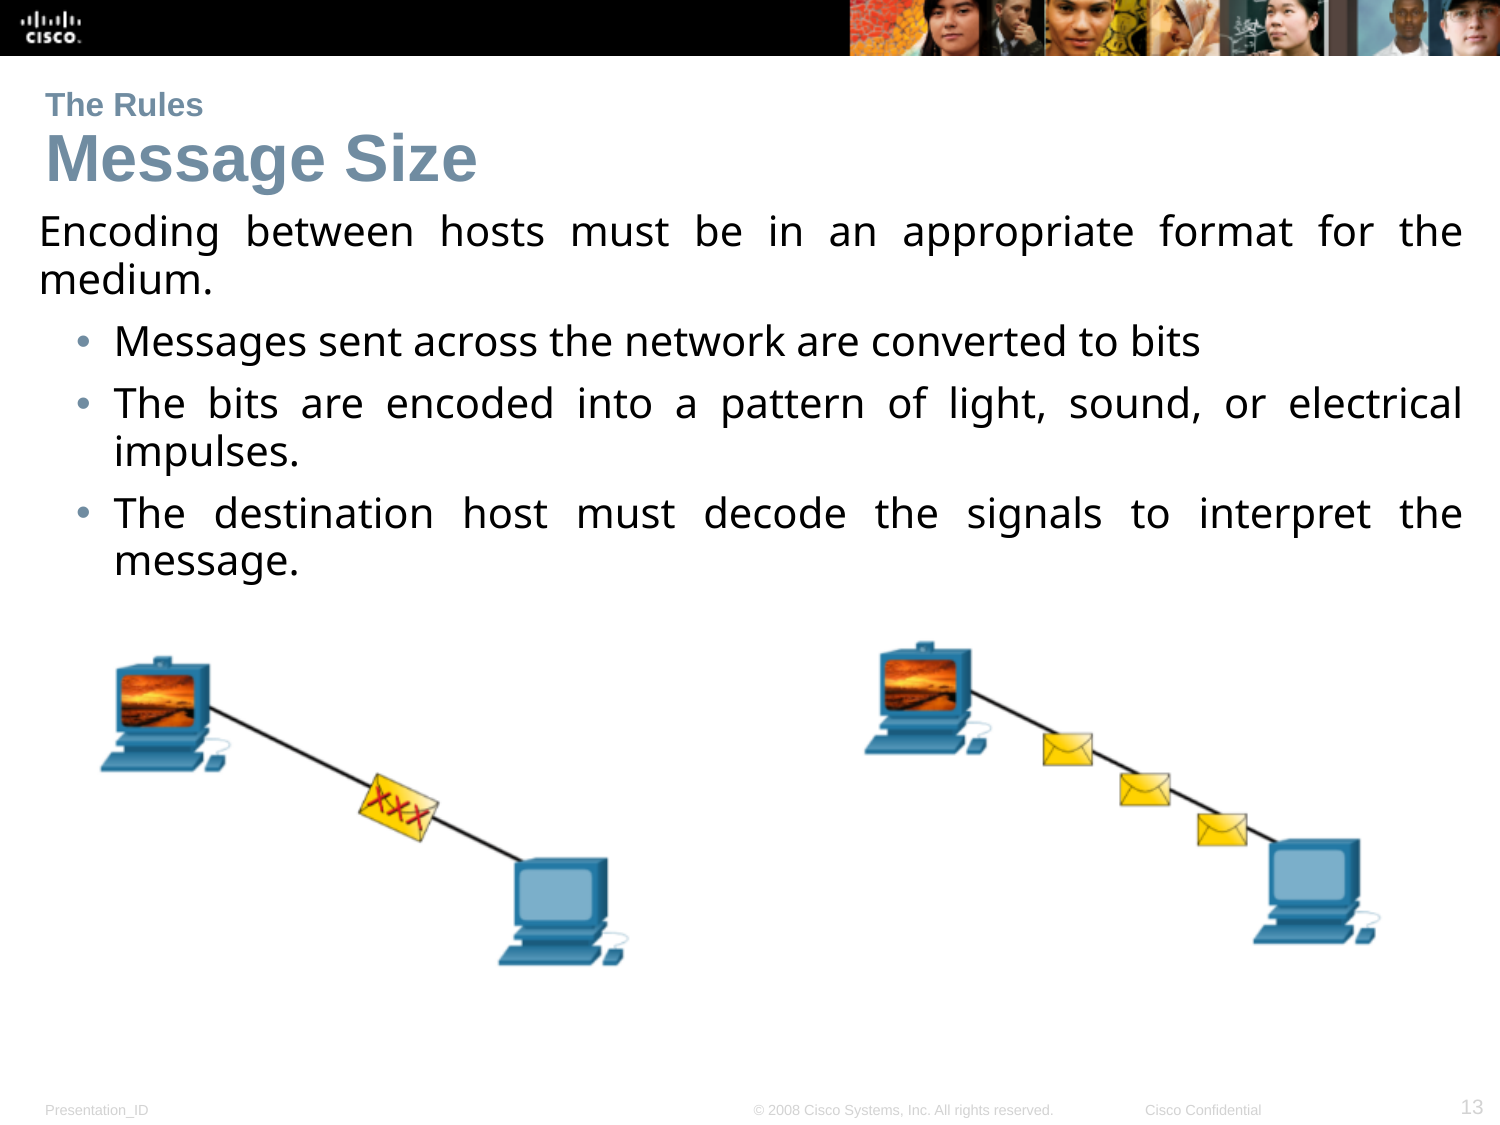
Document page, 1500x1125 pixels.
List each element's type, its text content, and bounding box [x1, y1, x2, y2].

picture [842, 619, 1413, 988]
picture [0, 0, 1500, 56]
list Encoding between hosts must be in an appropriate format for the medium. Messages sent across the network are converted to bits The bits are encoded into a pattern of light, sound, or electrical impulses. The destination host must decode the signals to interpret the message. [25, 202, 1478, 415]
picture [64, 639, 653, 1008]
title The Rules Message Size [31, 64, 1471, 202]
